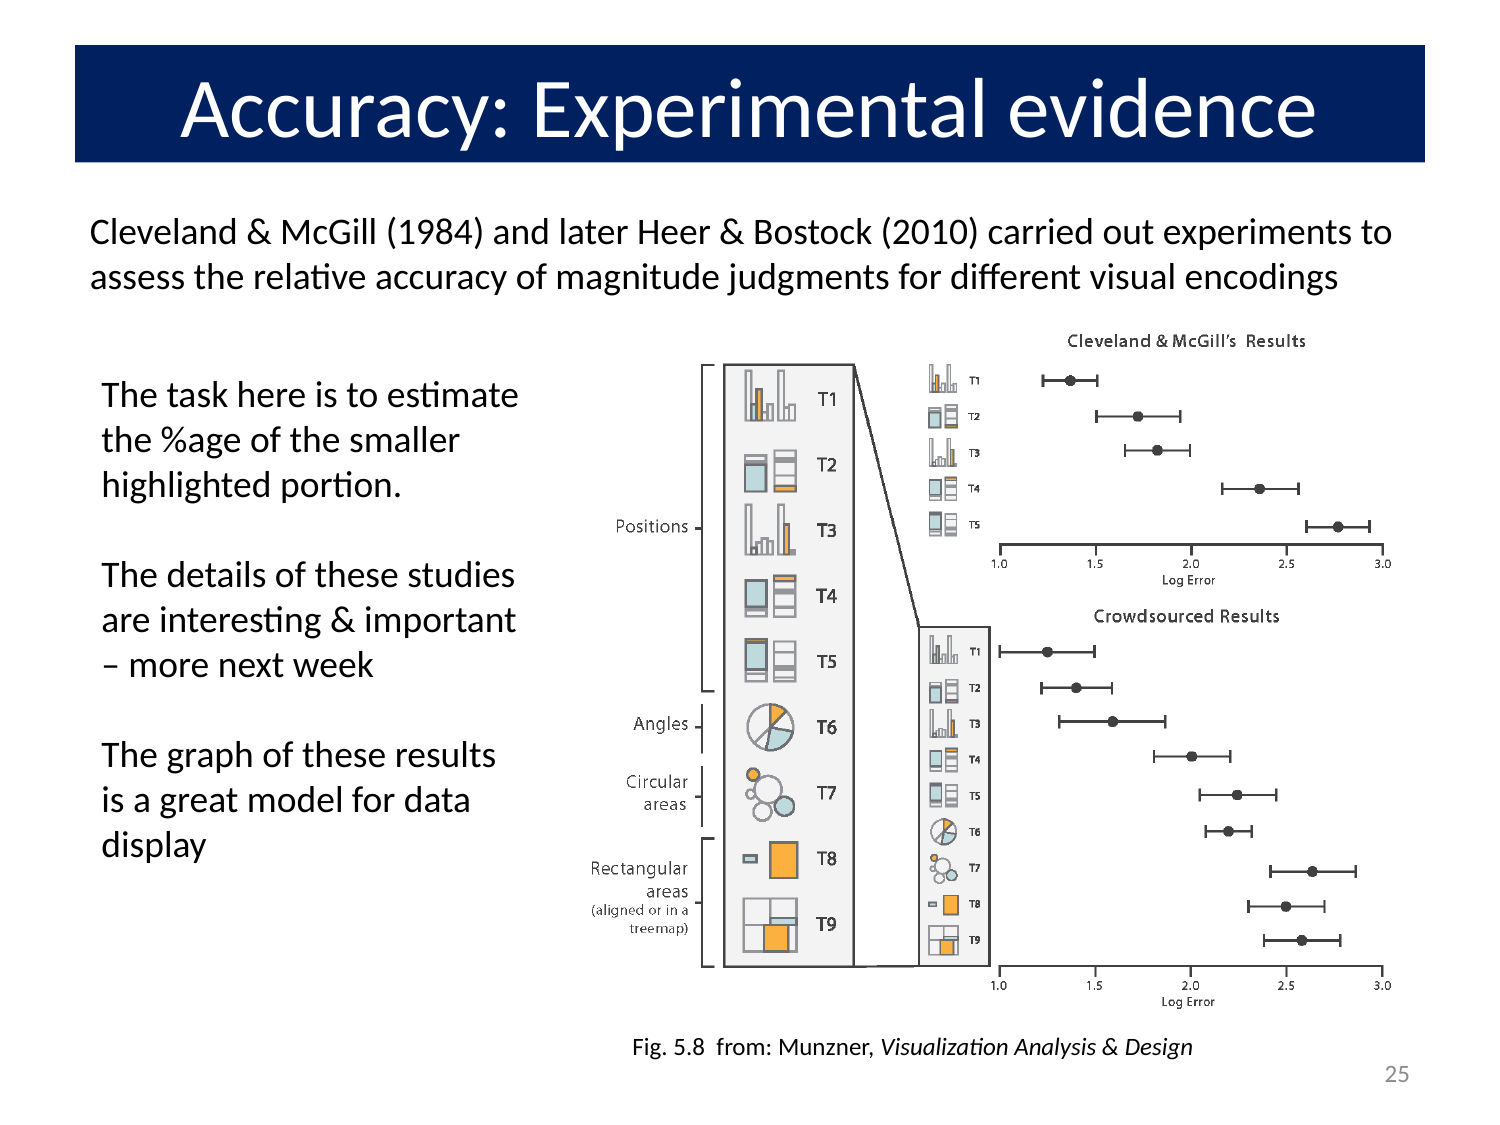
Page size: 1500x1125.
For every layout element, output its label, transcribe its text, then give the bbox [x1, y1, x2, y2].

text_box The task here is to estimate the %age of the smaller highlighted portion. The details of these studies are interesting & important – more next week The graph of these results is a great model for data display [86, 362, 537, 873]
text_box Cleveland & McGill (1984) and later Heer & Bostock (2010) carried out experiments to assess the relative accuracy of magnitude judgments for different visual encodings [74, 199, 1425, 305]
text_box Fig. 5.8 from: Munzner, Visualization Analysis & Design [617, 1027, 1368, 1068]
picture [564, 324, 1421, 1019]
slide_number 25 [1074, 1042, 1425, 1103]
title Accuracy: Experimental evidence [75, 45, 1425, 163]
